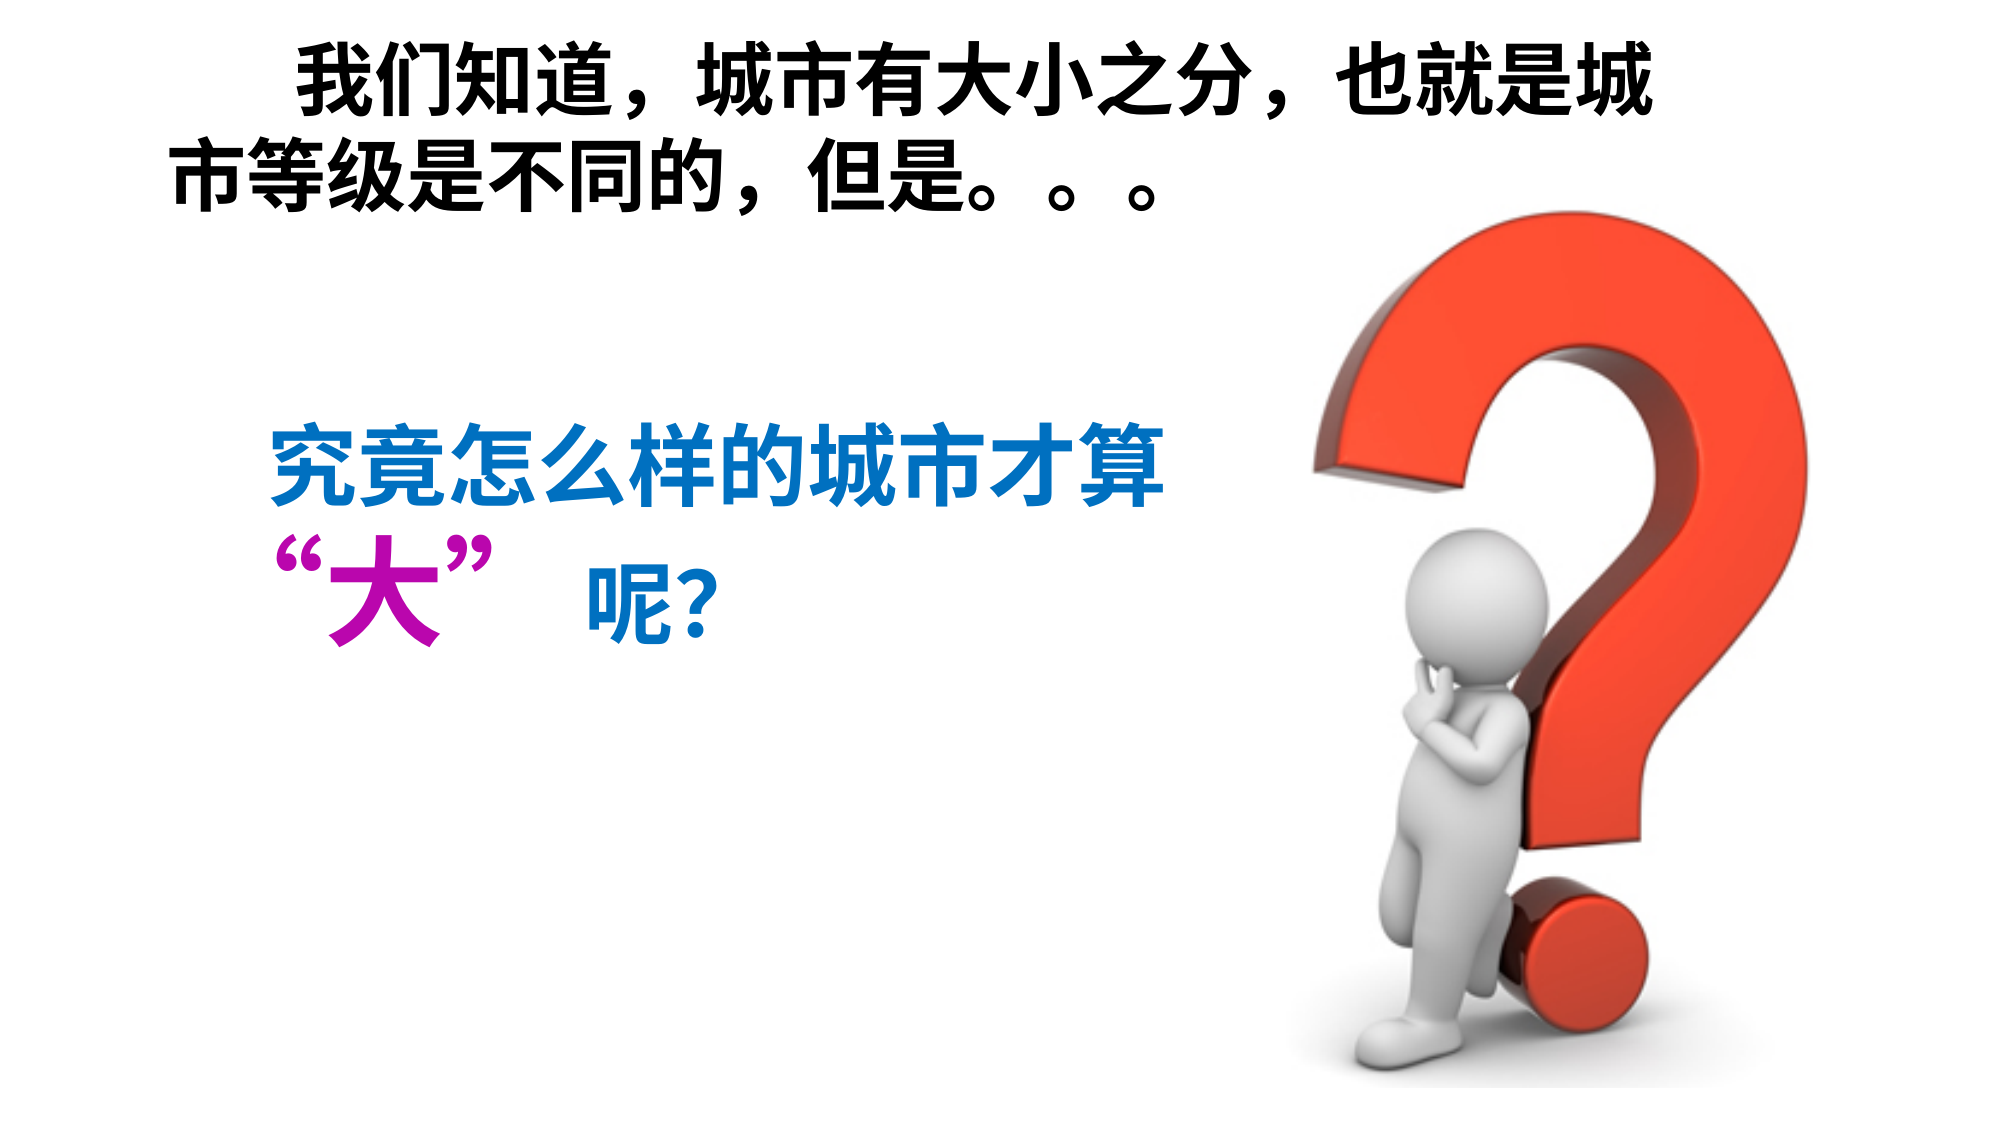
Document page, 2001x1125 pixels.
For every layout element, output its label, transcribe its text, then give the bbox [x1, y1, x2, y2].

text_box 究竟怎么样的城市才算“大” 呢？ [189, 427, 1195, 643]
text_box 我们知道，城市有大小之分，也就是城市等级是不同的，但是。。。 [151, 22, 1682, 230]
picture [1284, 187, 1817, 1088]
